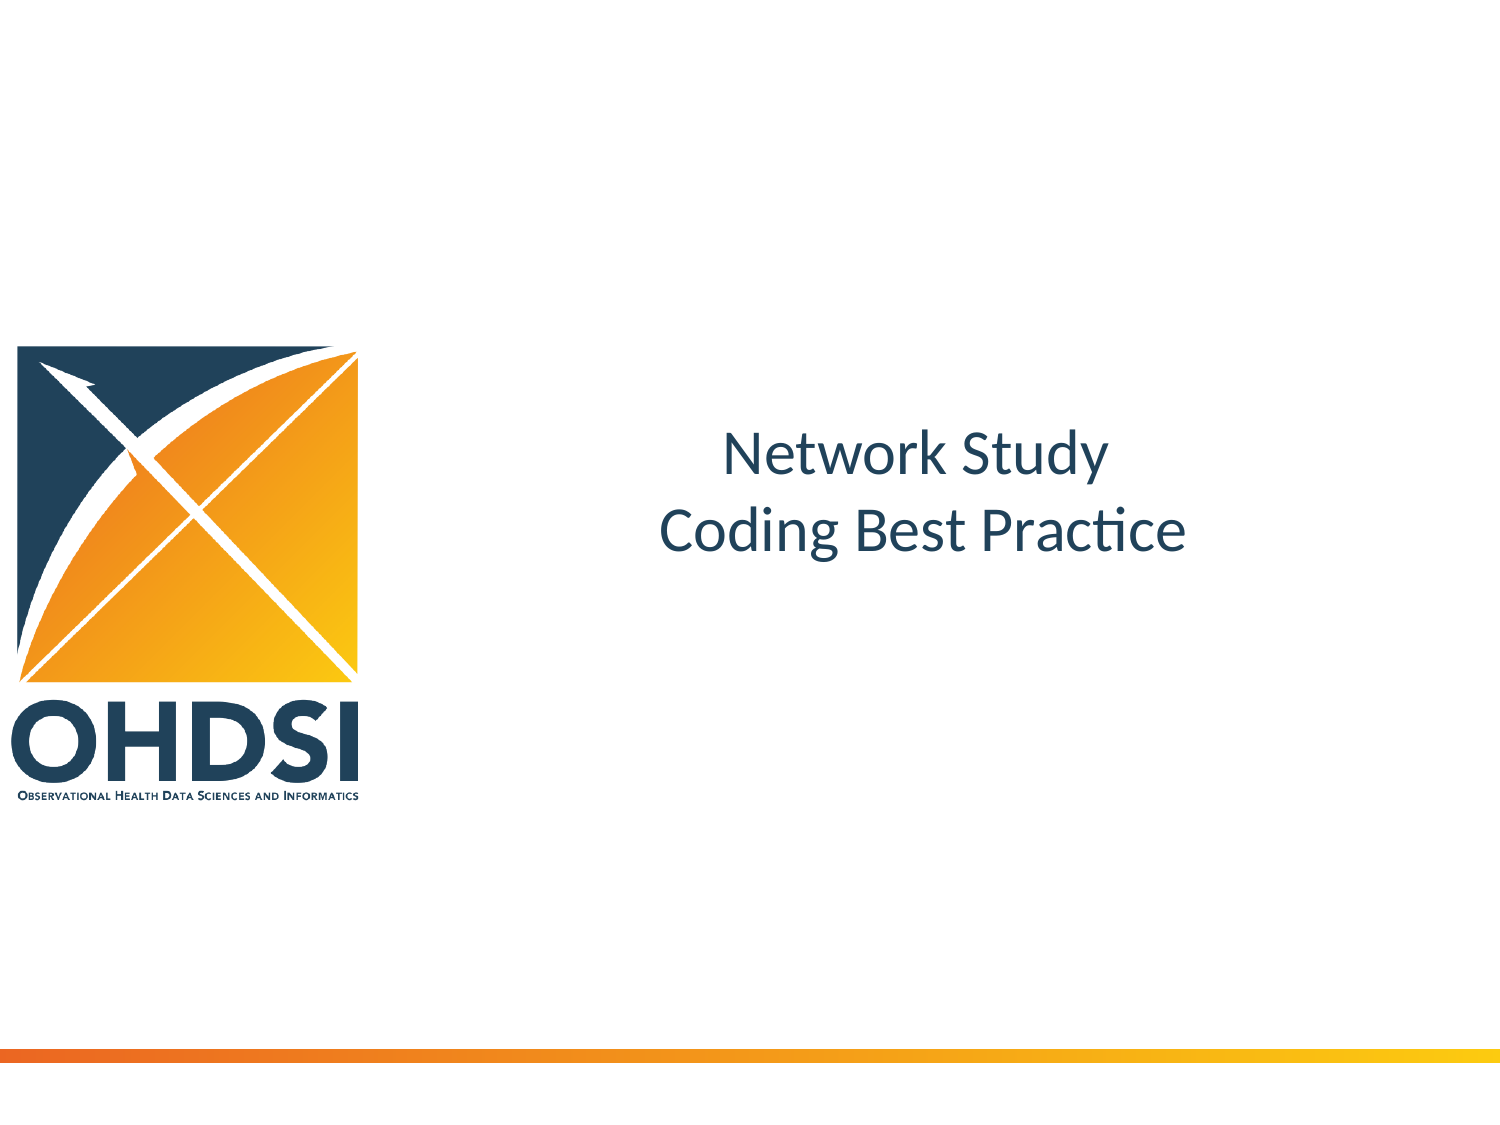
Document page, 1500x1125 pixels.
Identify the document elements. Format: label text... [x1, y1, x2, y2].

title Network Study Coding Best Practice [459, 402, 1388, 572]
picture [0, 307, 403, 838]
